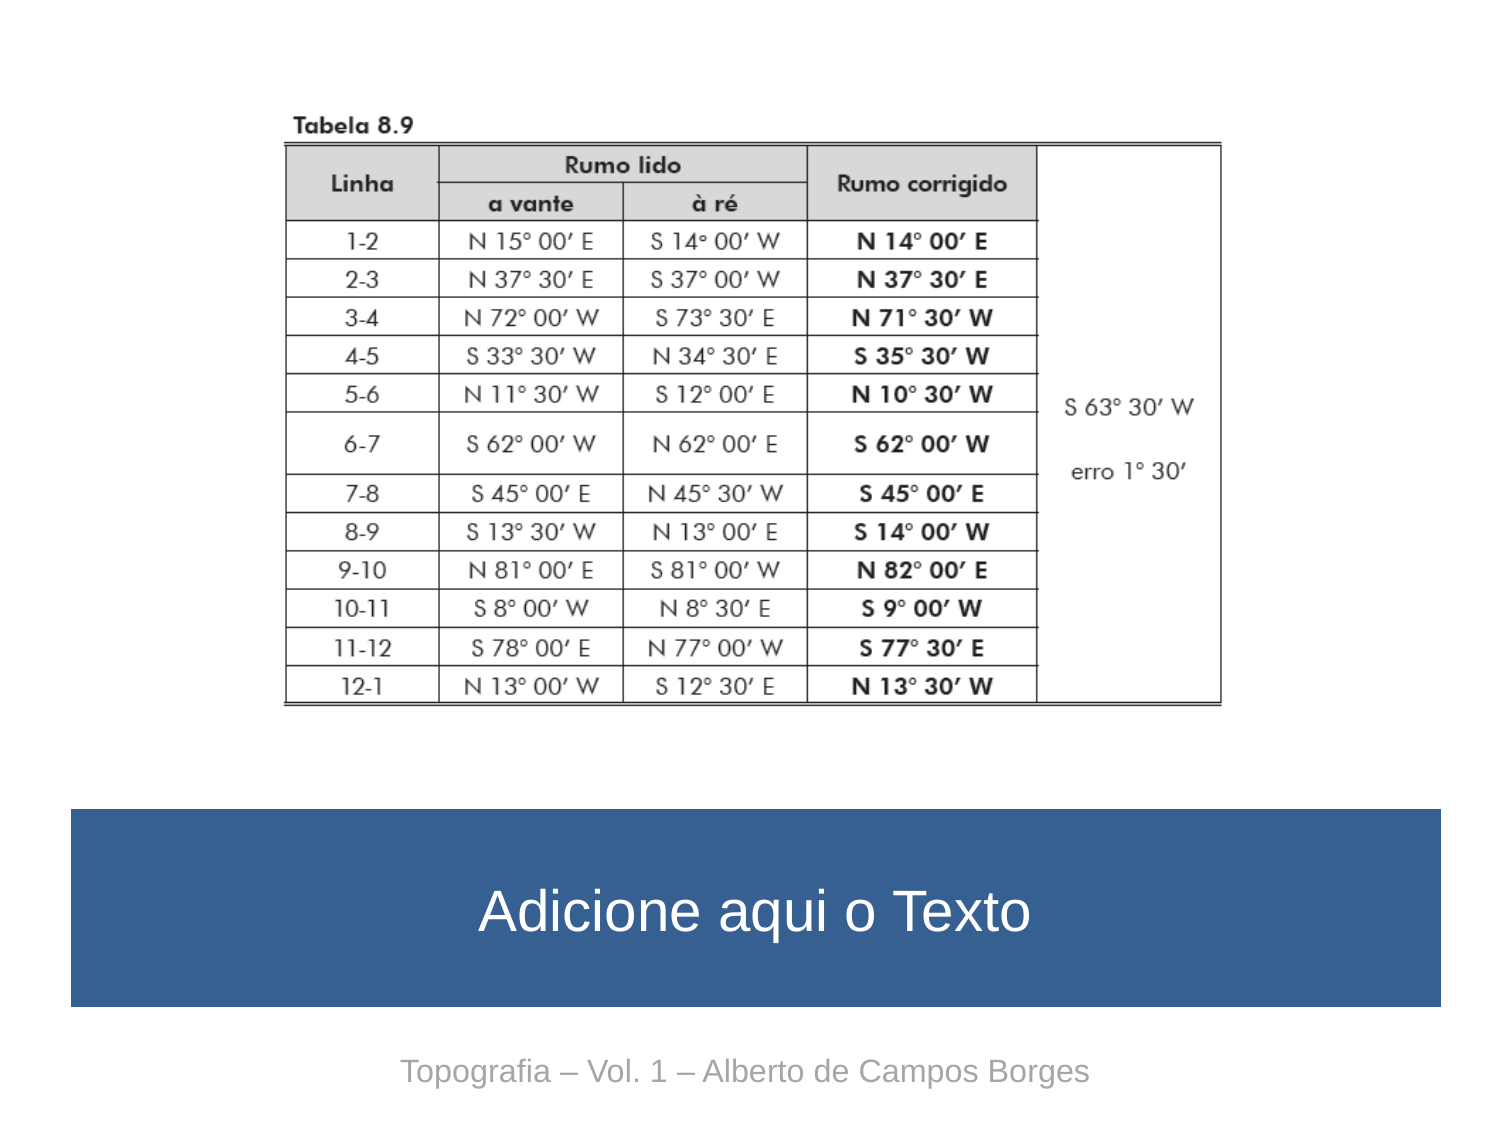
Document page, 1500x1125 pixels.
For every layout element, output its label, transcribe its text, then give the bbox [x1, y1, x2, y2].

text_box Adicione aqui o Texto [70, 808, 1442, 1008]
picture [253, 101, 1236, 719]
footer Topografia – Vol. 1 – Alberto de Campos Borges [0, 1042, 1500, 1103]
